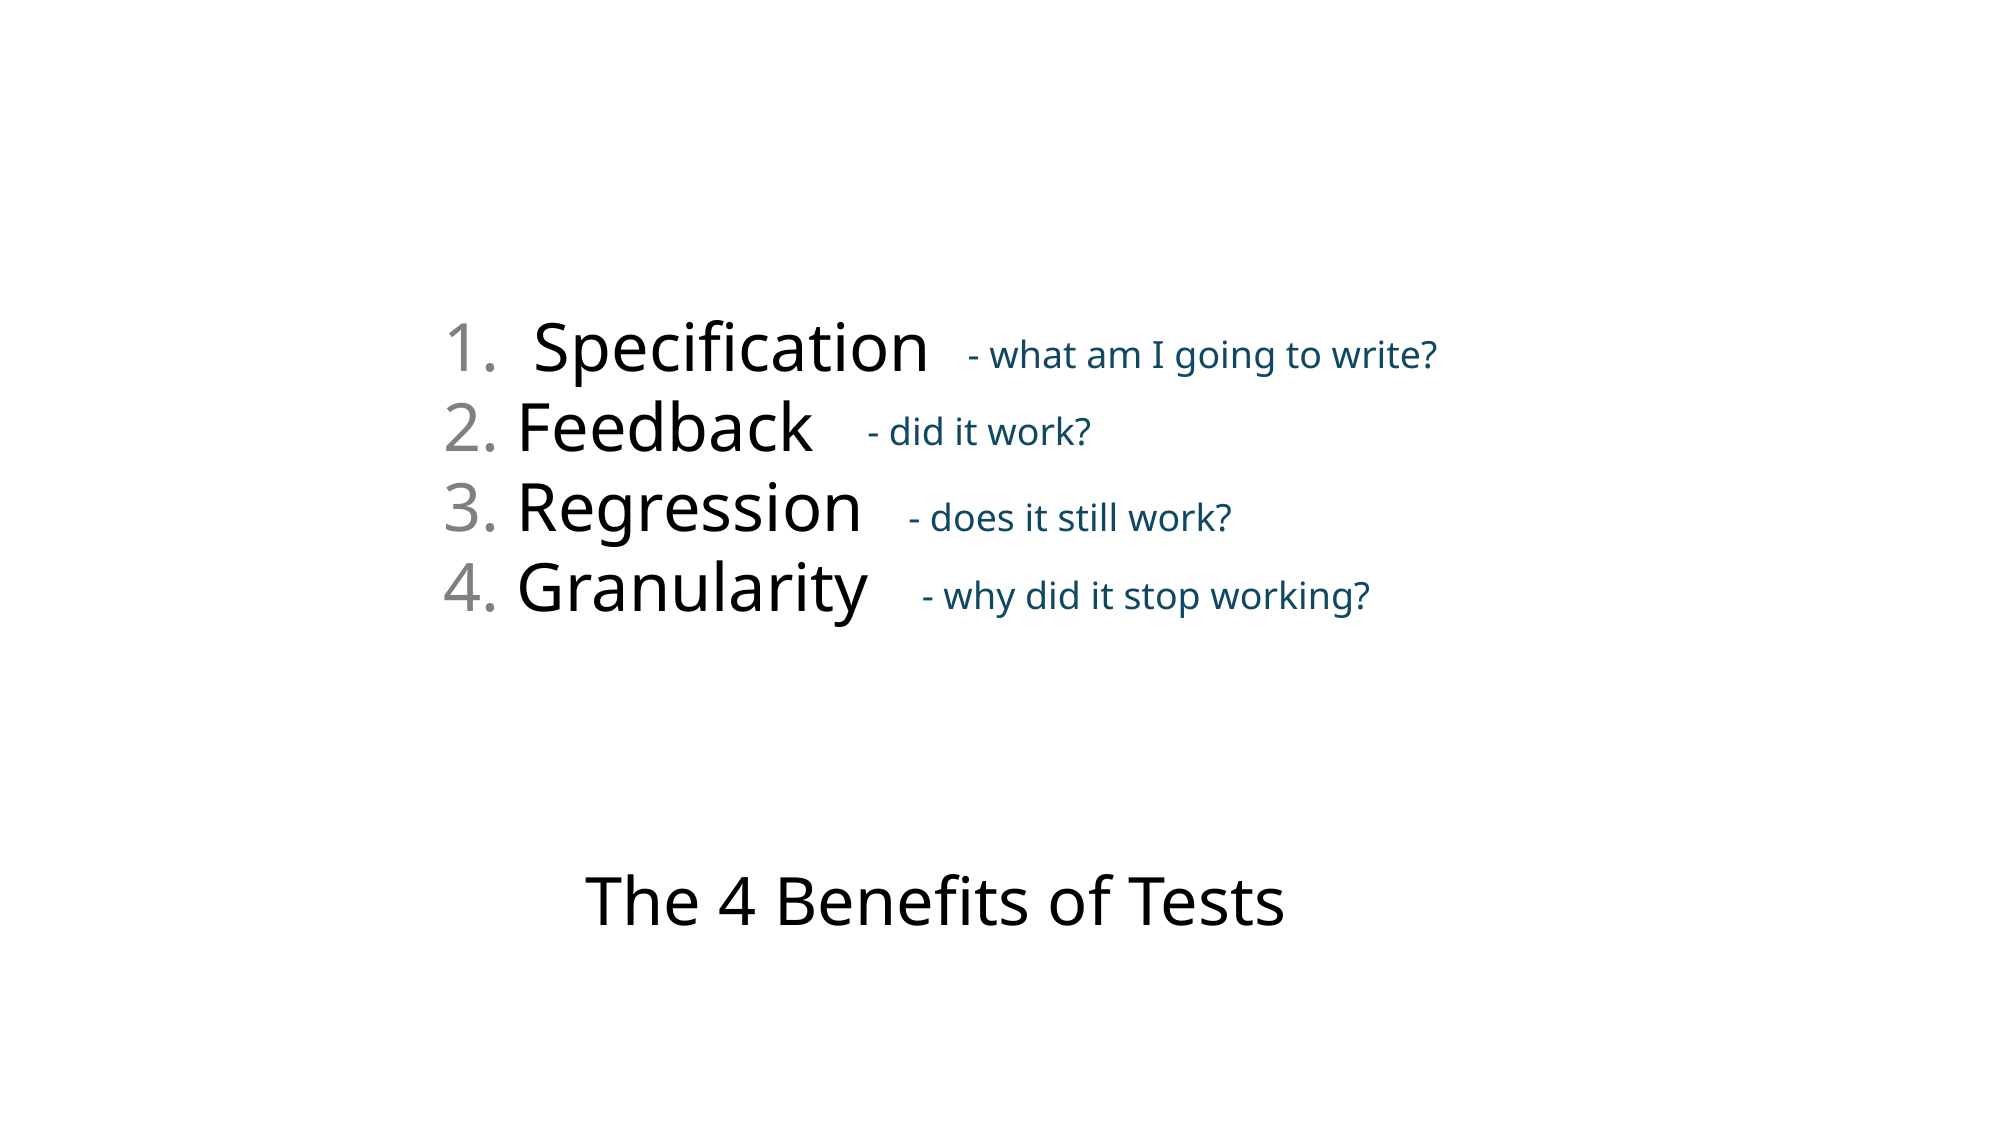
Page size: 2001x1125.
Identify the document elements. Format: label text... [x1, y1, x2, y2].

text_box - what am I going to write? [952, 323, 1453, 383]
text_box 1. Specification 2. Feedback 3. Regression 4. Granularity [428, 297, 1016, 632]
text_box - why did it stop working? [907, 564, 1386, 625]
text_box - did it work? [852, 400, 1107, 461]
text_box The 4 Benefits of Tests [494, 851, 1379, 947]
text_box - does it still work? [893, 486, 1247, 547]
